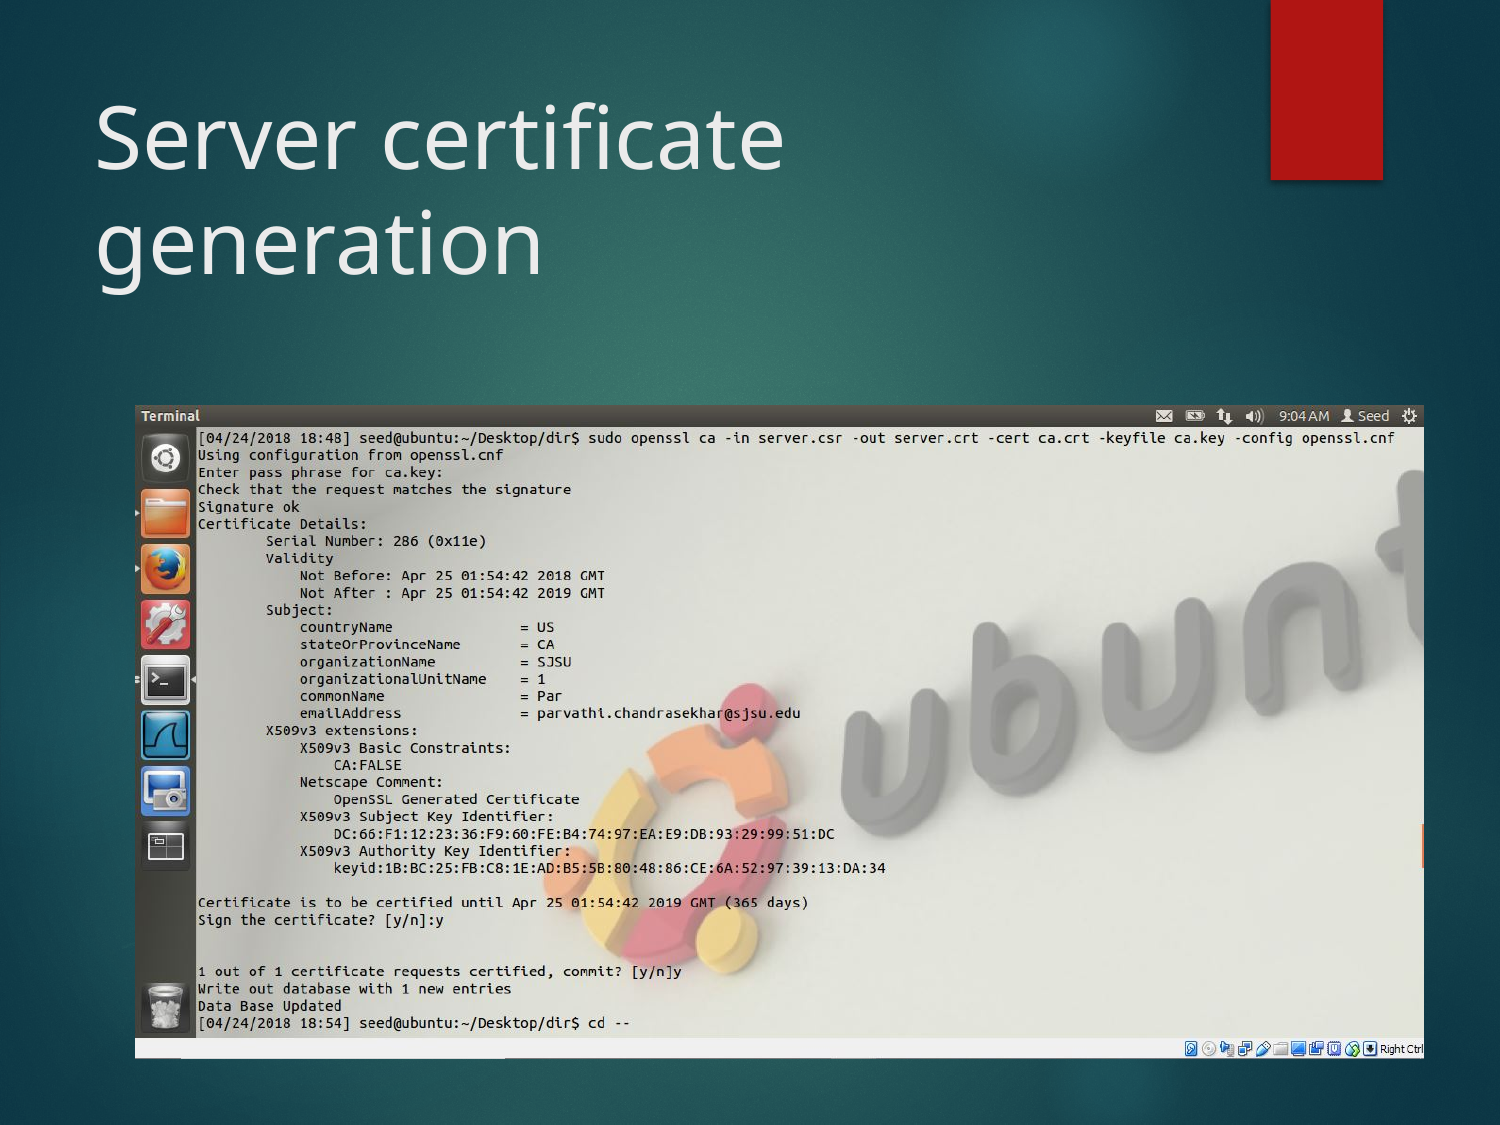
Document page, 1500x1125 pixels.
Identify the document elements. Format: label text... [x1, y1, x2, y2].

picture [0, 0, 1500, 1125]
title Server certificate generation [79, 74, 1237, 304]
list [135, 404, 1424, 1059]
